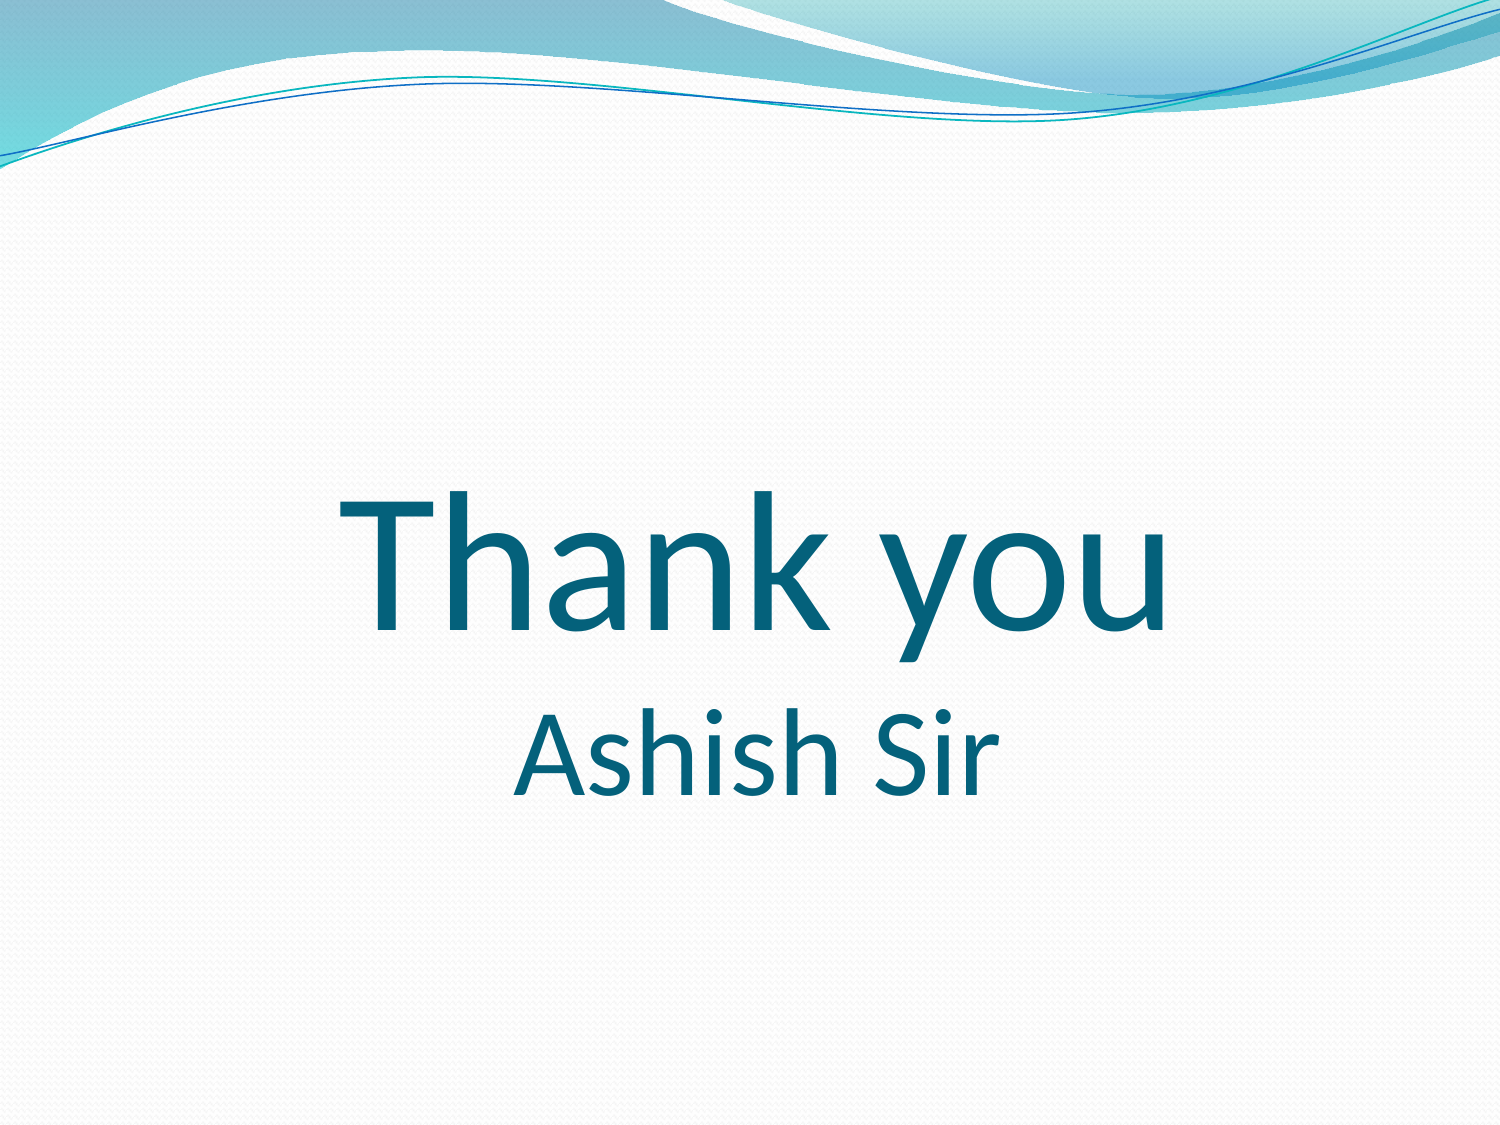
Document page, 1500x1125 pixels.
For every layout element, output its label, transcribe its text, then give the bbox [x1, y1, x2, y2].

title Thank you Ashish Sir [76, 633, 1440, 821]
